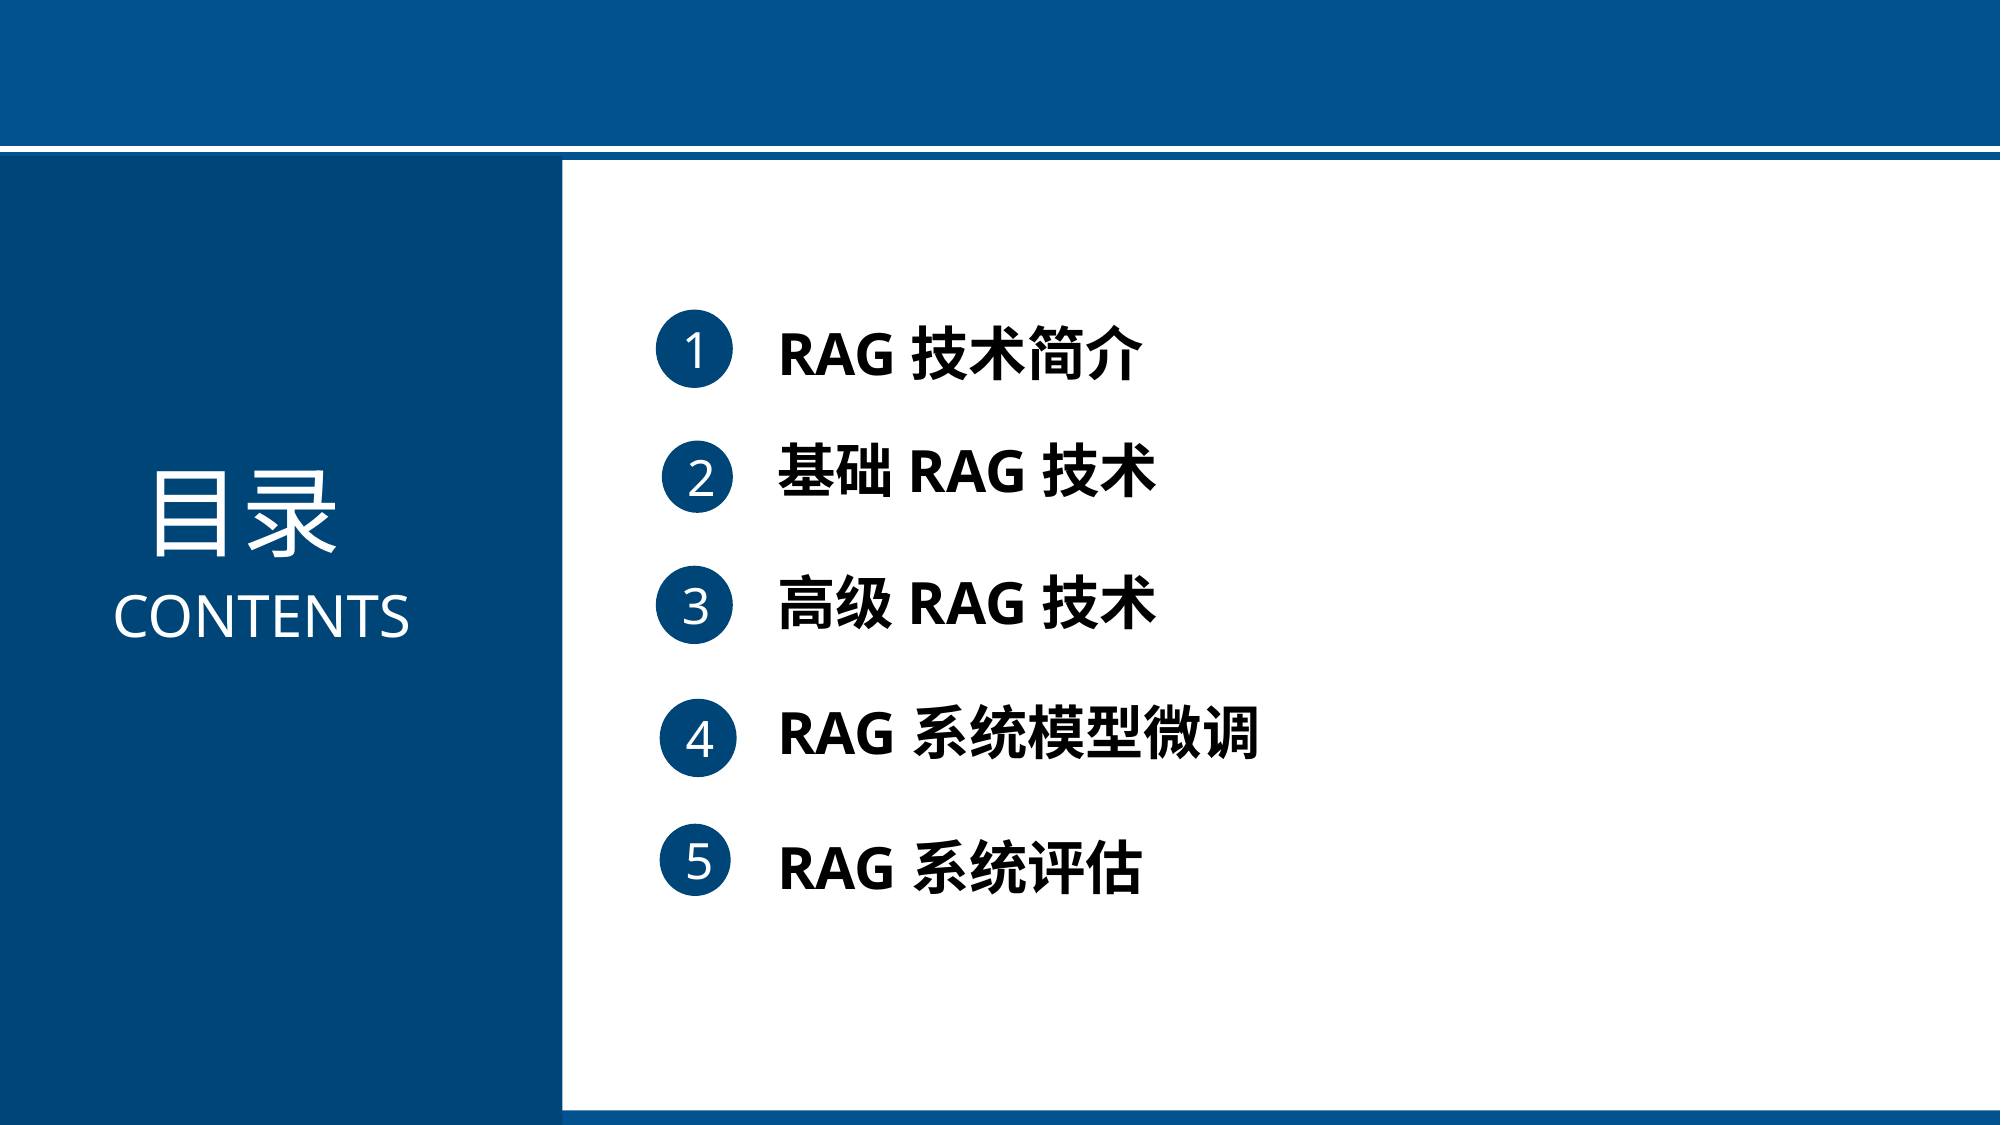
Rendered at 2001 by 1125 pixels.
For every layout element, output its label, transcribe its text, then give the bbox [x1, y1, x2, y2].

text_box RAG技术简介 [762, 309, 1340, 395]
text_box RAG系统模型微调 [762, 688, 1421, 774]
text_box [565, 1110, 2000, 1125]
text_box 5 [657, 821, 733, 899]
text_box 高级RAG技术 [762, 558, 1421, 644]
text_box CONTENTS [97, 571, 466, 656]
text_box 3 [653, 563, 735, 647]
text_box 基础RAG技术 [762, 427, 1430, 512]
text_box 1 [653, 307, 735, 391]
text_box [0, 154, 565, 1125]
text_box RAG系统评估 [762, 823, 1421, 909]
text_box 目录 [127, 442, 375, 571]
text_box 2 [659, 438, 735, 515]
text_box 4 [657, 696, 739, 780]
